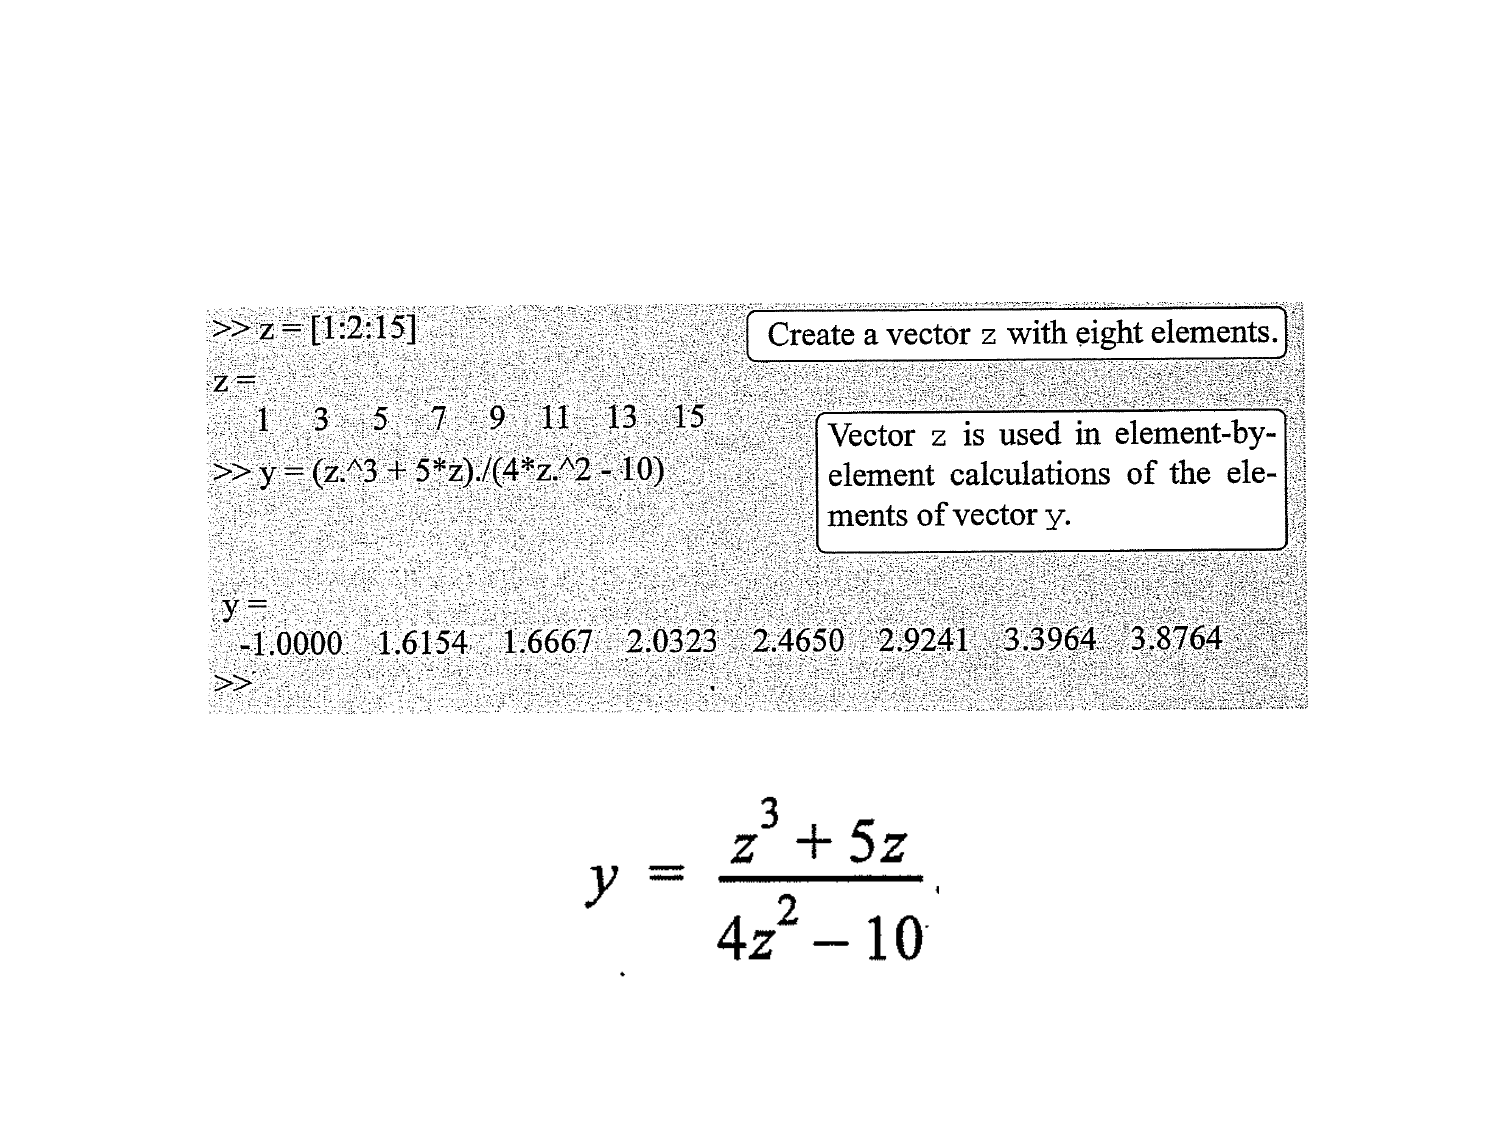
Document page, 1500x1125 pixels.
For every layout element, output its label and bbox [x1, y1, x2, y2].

picture [571, 790, 939, 991]
picture [196, 302, 1310, 714]
